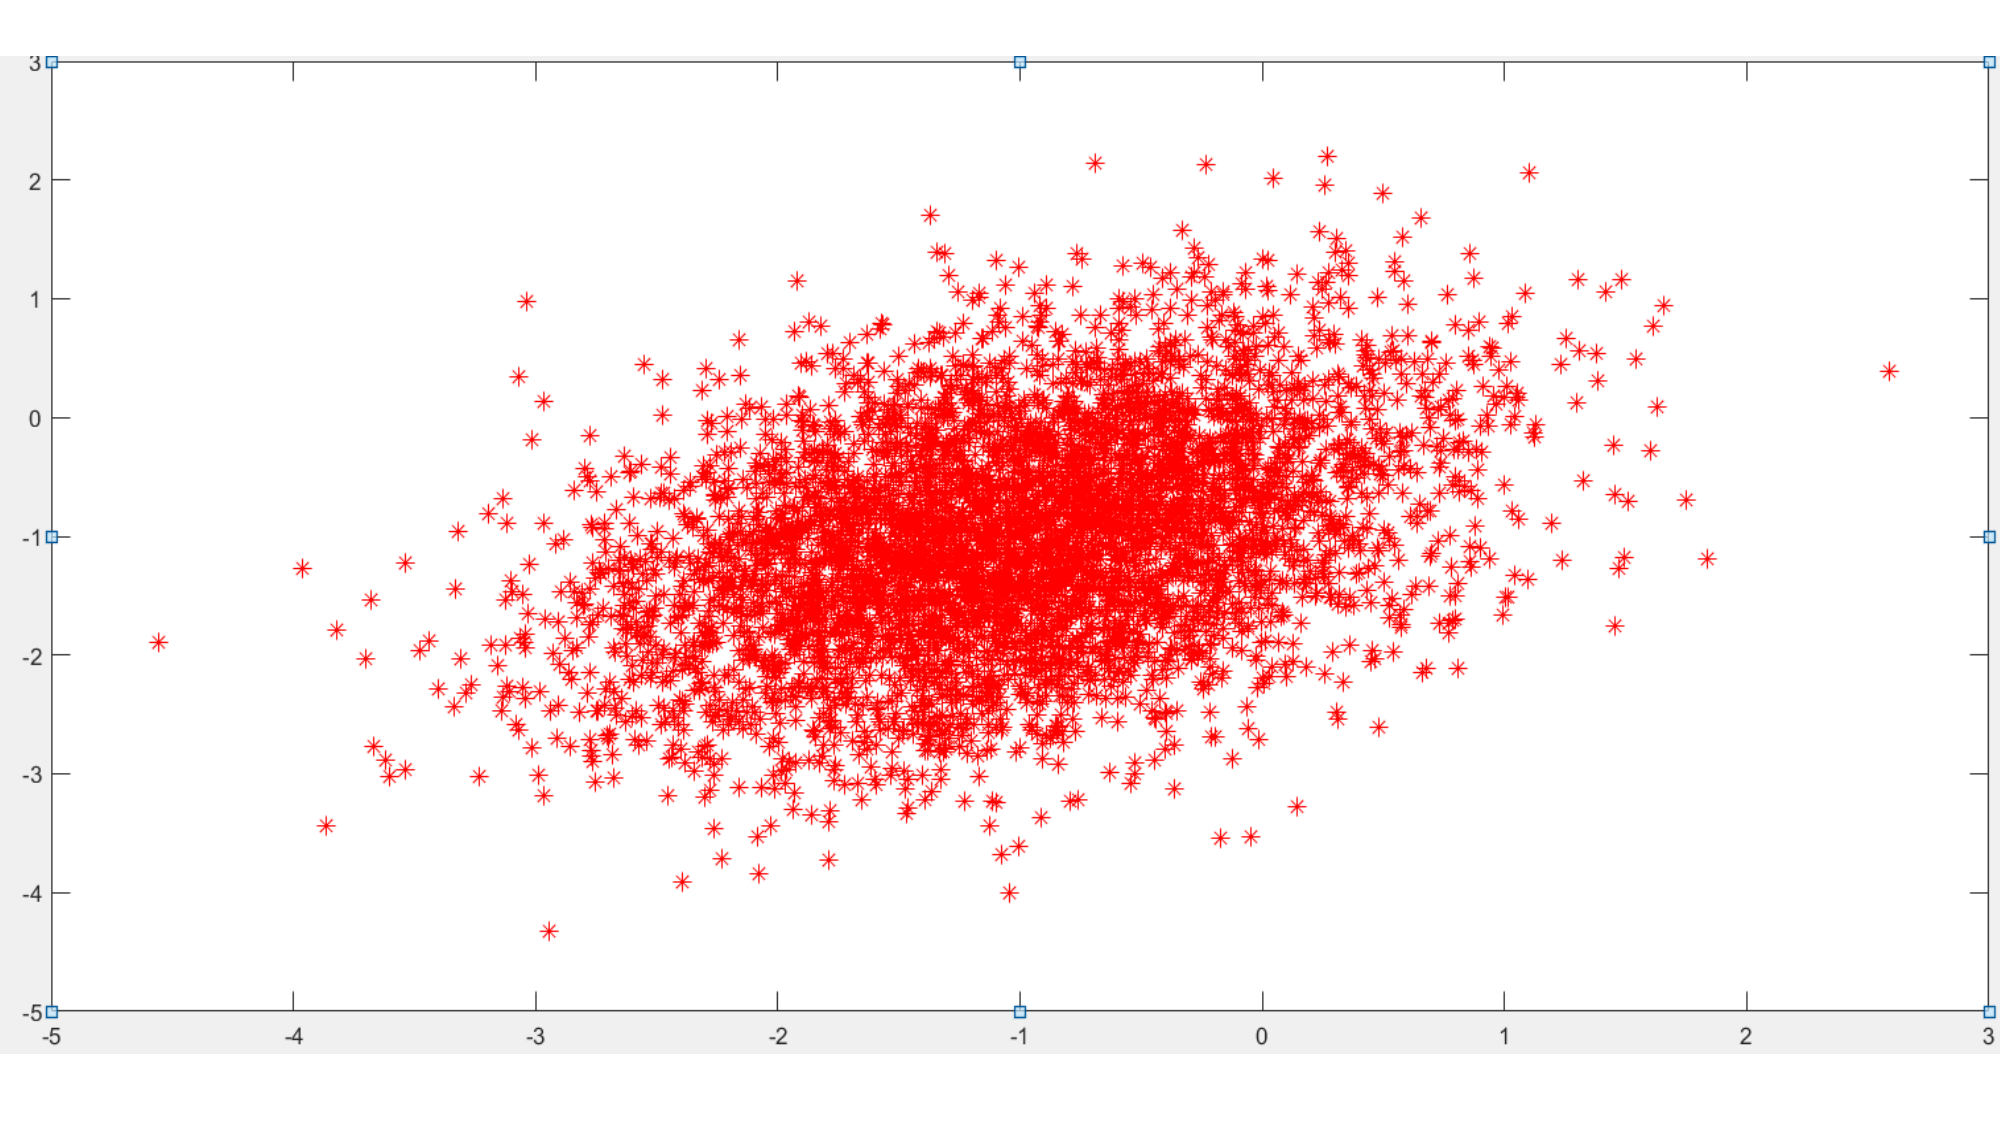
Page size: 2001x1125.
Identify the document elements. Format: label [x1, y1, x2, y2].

picture [0, 56, 2000, 1054]
